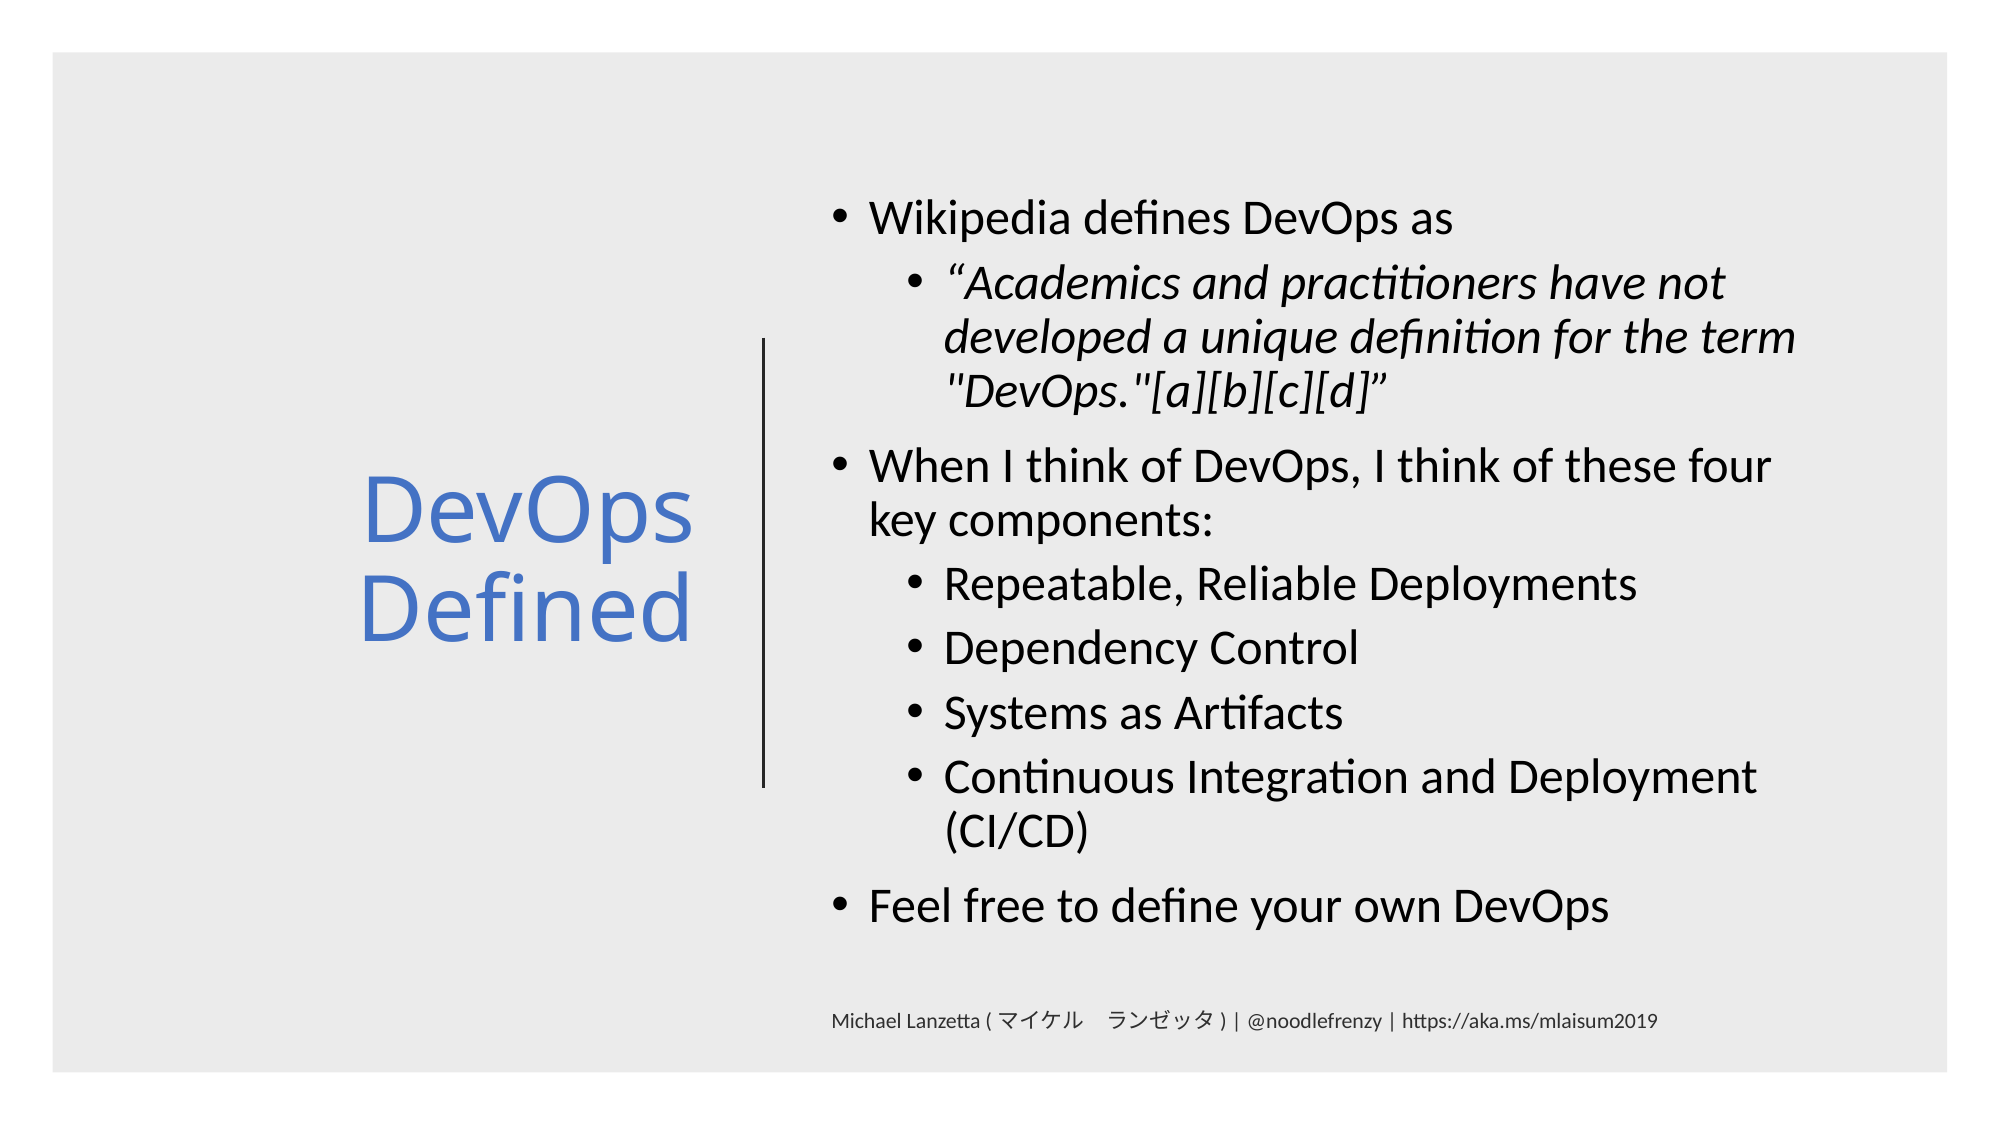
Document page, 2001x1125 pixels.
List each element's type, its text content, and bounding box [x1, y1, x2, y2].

text_box [52, 51, 1948, 1073]
title DevOps Defined [137, 158, 711, 967]
footer Michael Lanzetta (マイケル ランゼッタ) | @noodlefrenzy | https://aka.ms/mlaisum2019 [816, 989, 1680, 1050]
list Wikipedia defines DevOps as “Academics and practitioners have not developed a unique definition for the term "DevOps."[a][b][c][d]” When I think of DevOps, I think of these four key components: Repeatable, Reliable Deployments Dependency Control Systems as Artifacts Continuous Integration and Deployment (CI/CD) Feel free to define your own DevOps [816, 158, 1863, 967]
